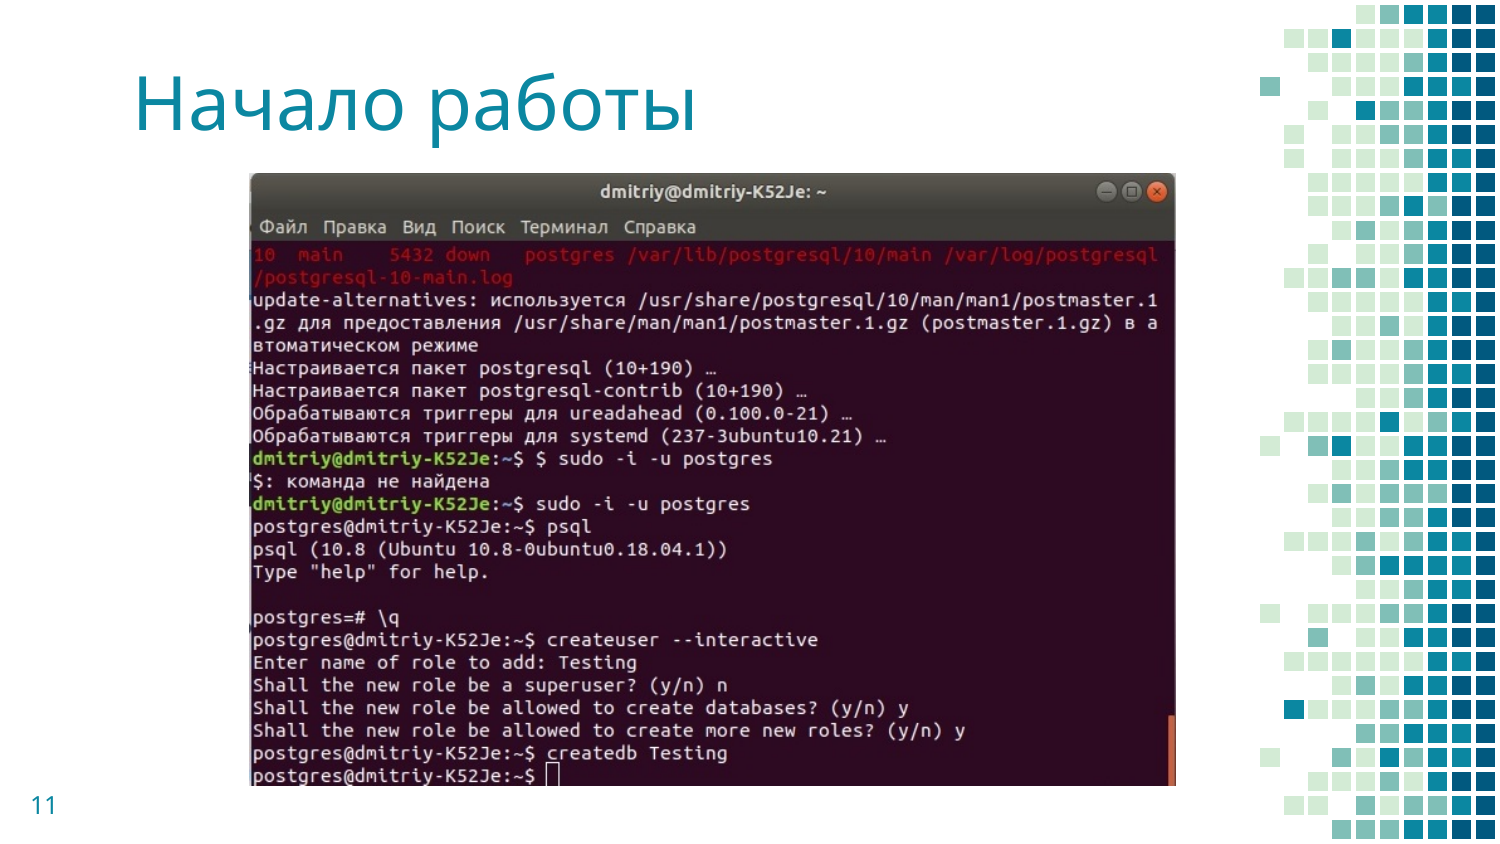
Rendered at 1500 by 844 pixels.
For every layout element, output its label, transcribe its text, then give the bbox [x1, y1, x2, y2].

title Начало работы [117, 20, 1227, 161]
picture [249, 173, 1176, 786]
slide_number 11 [15, 774, 105, 839]
